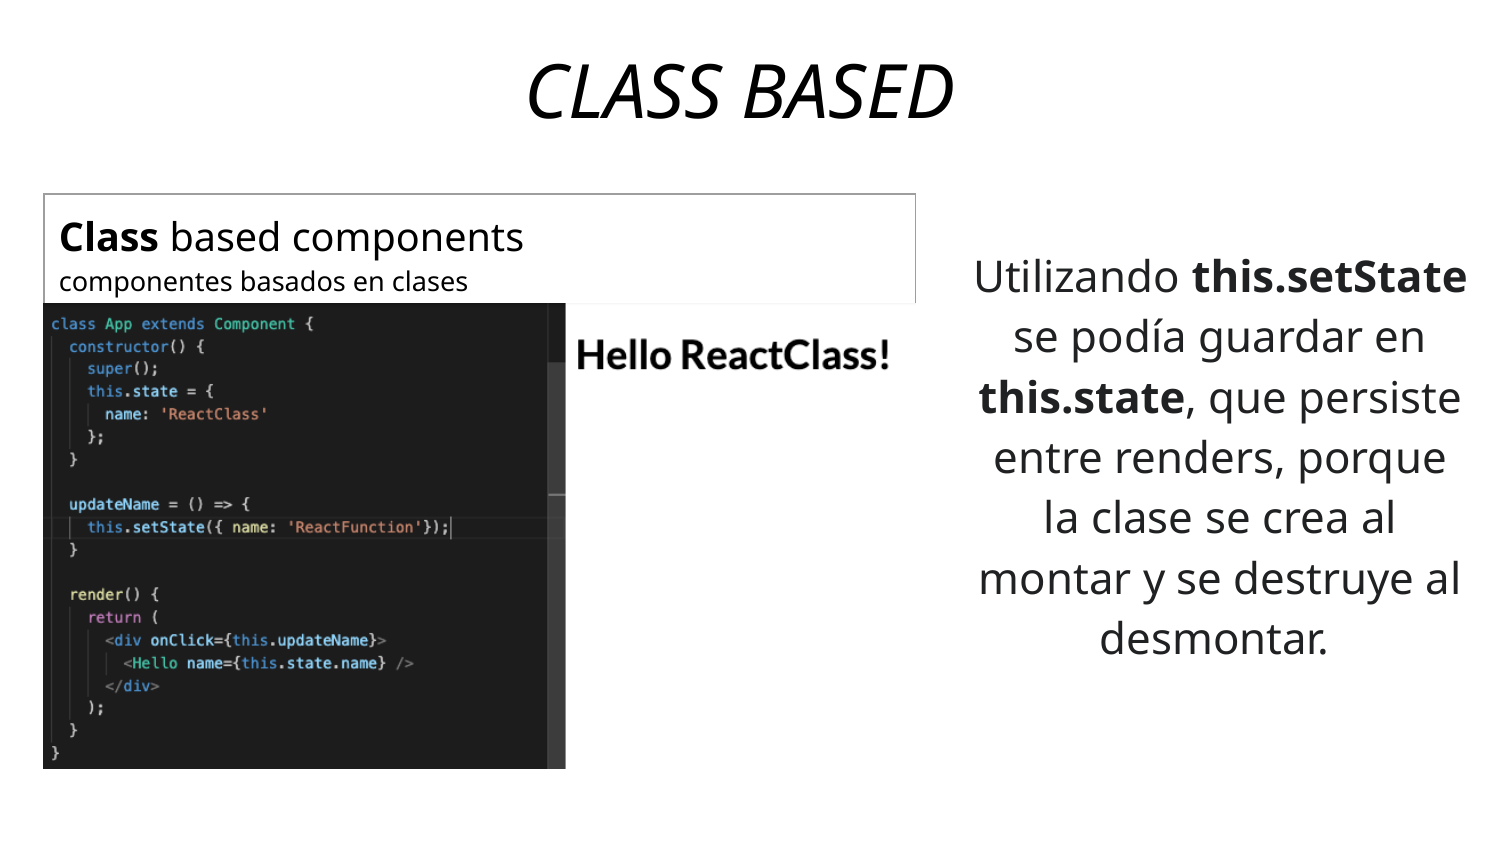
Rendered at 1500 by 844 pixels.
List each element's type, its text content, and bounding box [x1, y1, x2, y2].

table_header Class based components componentes basados en clases [45, 195, 915, 303]
text_box Utilizando this.setState se podía guardar en this.state, que persiste entre renders, porque la clase se crea al montar y se destruye al desmontar. [956, 225, 1485, 618]
text_box CLASS BASED [503, 28, 996, 148]
picture [43, 303, 916, 769]
